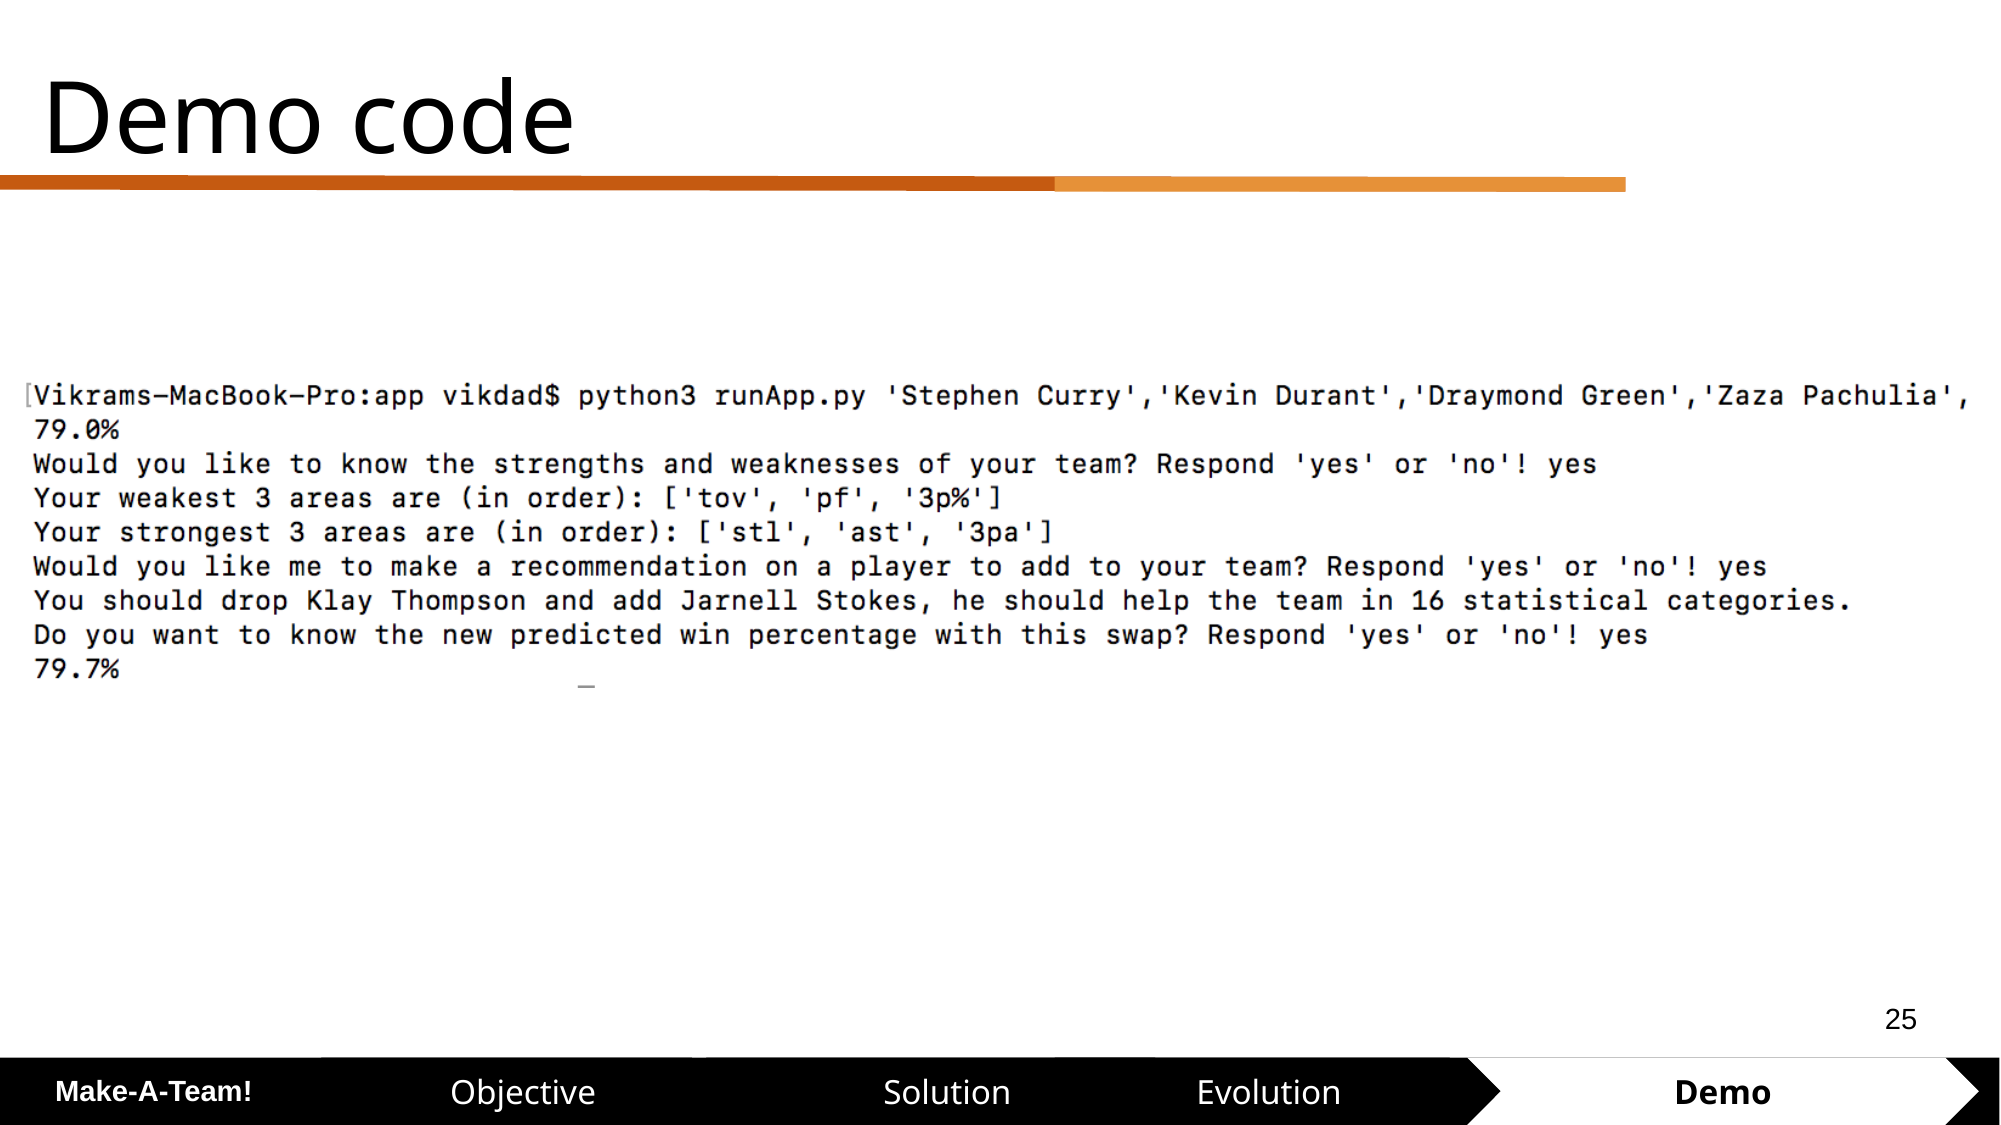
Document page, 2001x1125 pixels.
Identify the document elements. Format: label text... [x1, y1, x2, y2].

text_box Demo code [26, 38, 1519, 183]
slide_number ‹#› [1869, 992, 1990, 1079]
picture [24, 378, 1976, 688]
